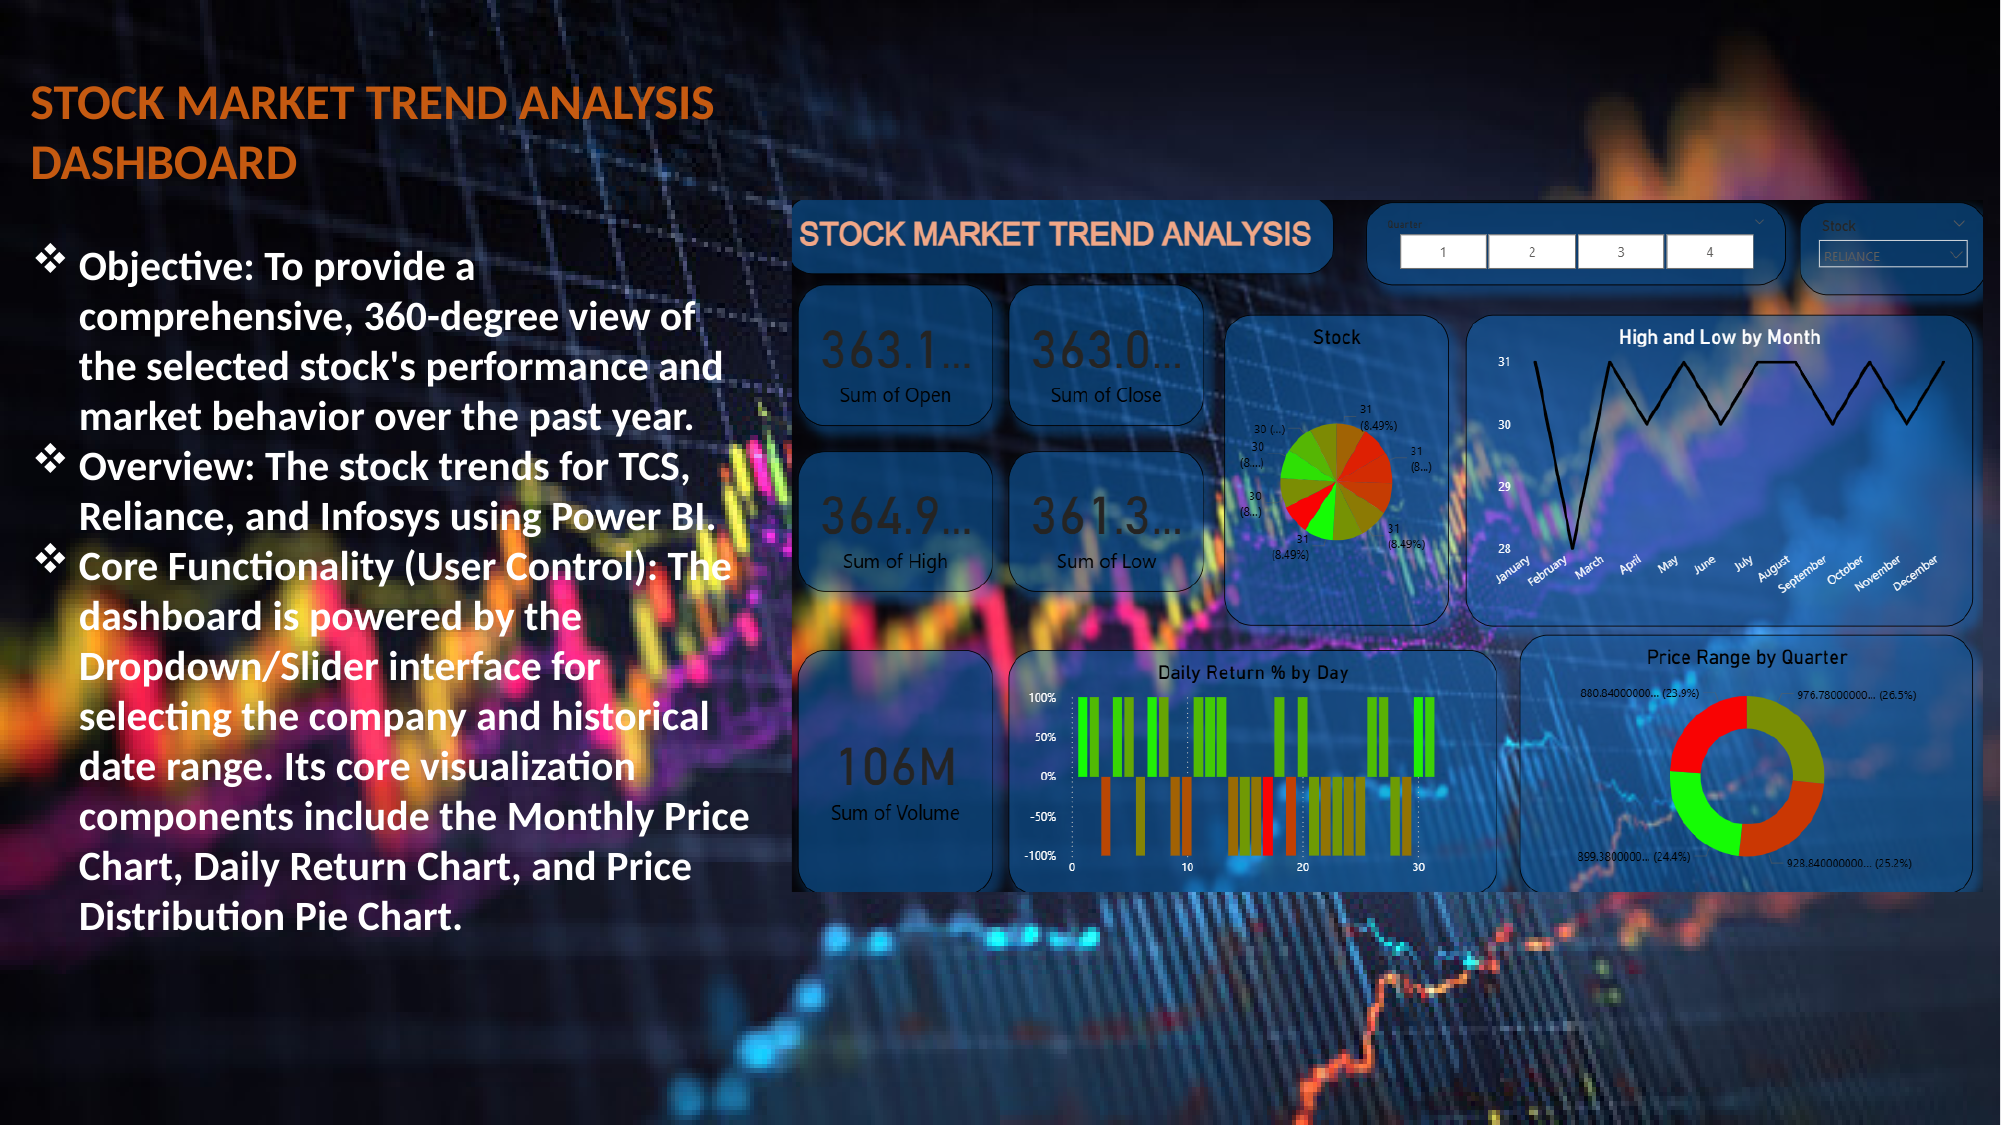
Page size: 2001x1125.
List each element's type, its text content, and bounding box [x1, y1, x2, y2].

text_box STOCK MARKET TREND ANALYSIS DASHBOARD [15, 62, 924, 257]
picture [0, 0, 2001, 1125]
text_box Objective: To provide a comprehensive, 360-degree view of the selected stock's performance and market behavior over the past year. Overview: The stock trends for TCS, Reliance, and Infosys using Power BI. Core Functionality (User Control): The dashboard is powered by the Dropdown/Slider interface for selecting the company and historical date range. Its core visualization components include the Monthly Price Chart, Daily Return Chart, and Price Distribution Pie Chart. [17, 231, 775, 1087]
